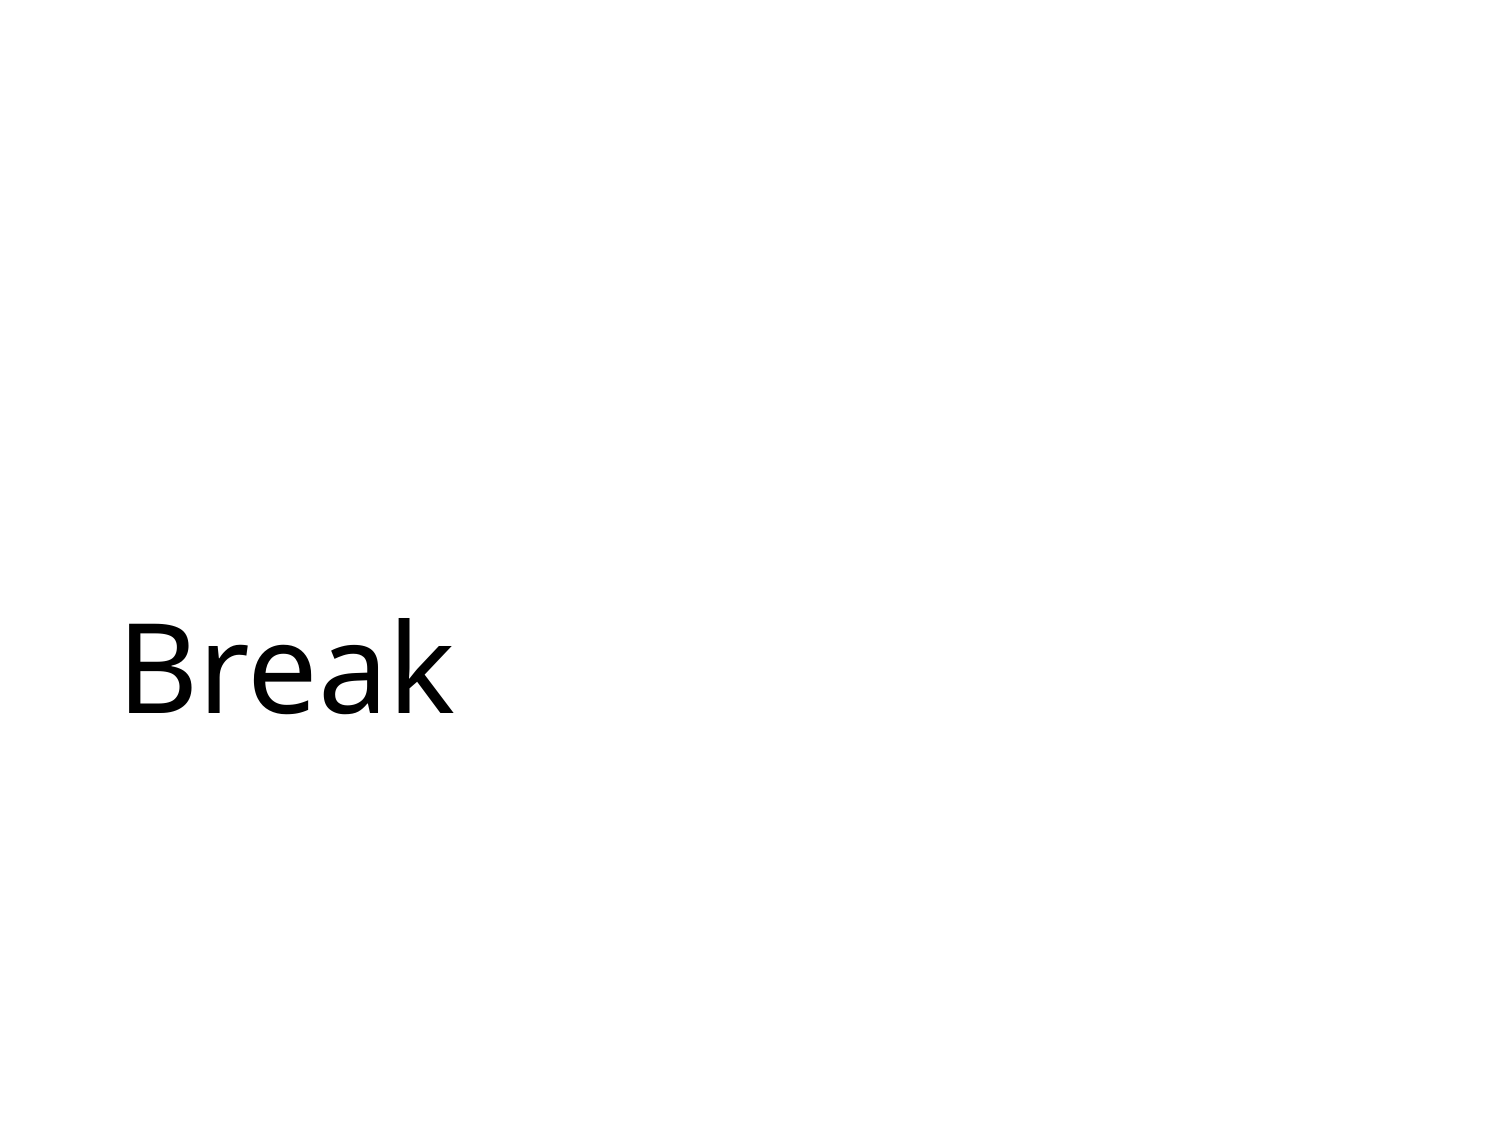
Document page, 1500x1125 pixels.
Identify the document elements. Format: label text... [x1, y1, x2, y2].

title Break [102, 280, 1397, 749]
